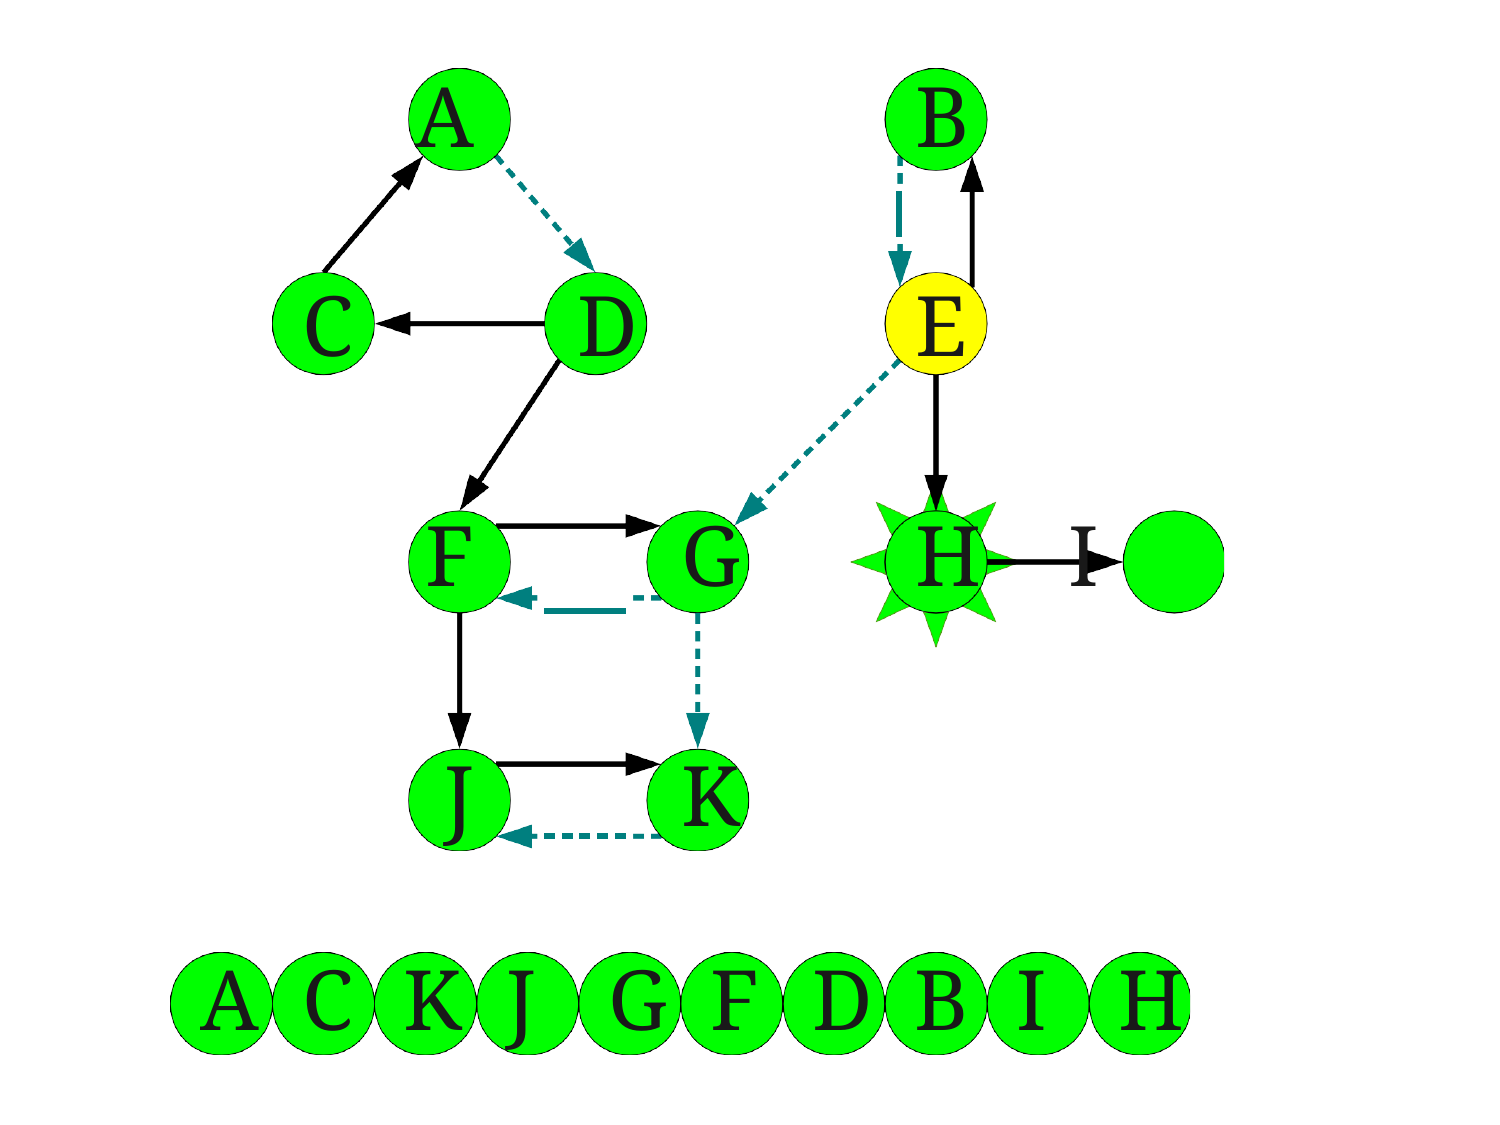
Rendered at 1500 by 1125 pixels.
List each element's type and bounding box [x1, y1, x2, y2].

text_box [272, 68, 1225, 851]
table_header [297, 78, 1198, 191]
text_box [170, 952, 1191, 1055]
table_cell [297, 191, 1198, 854]
